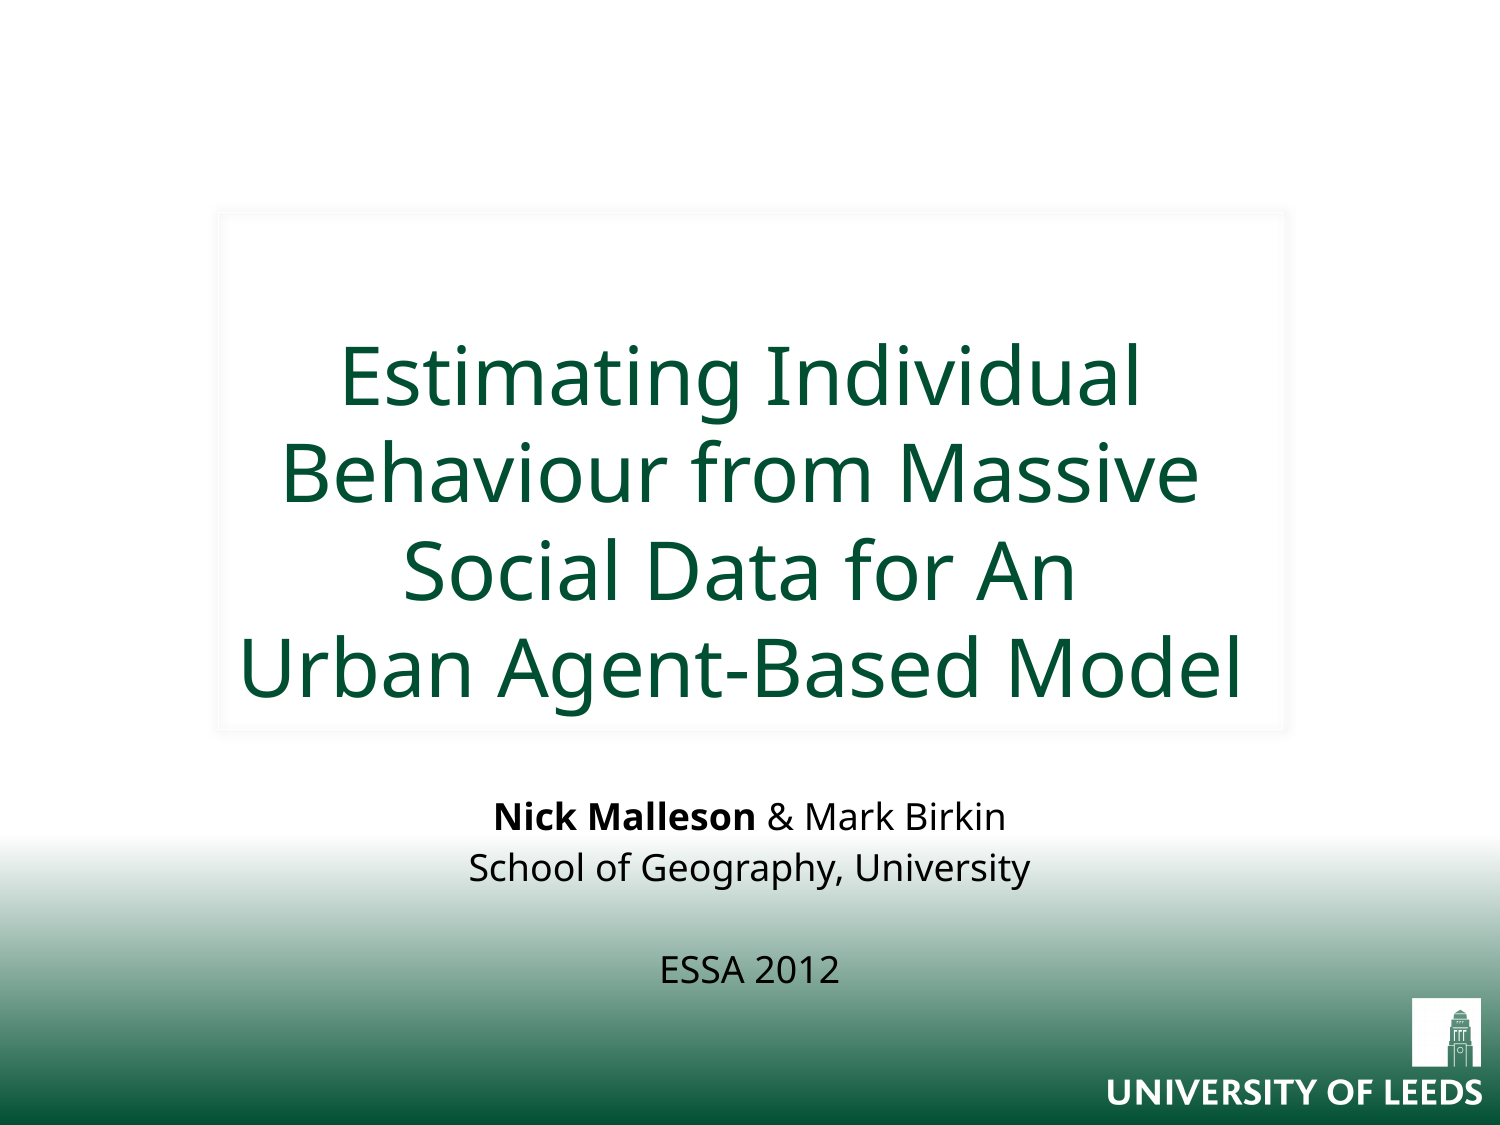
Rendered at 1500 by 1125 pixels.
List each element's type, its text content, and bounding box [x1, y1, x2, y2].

subtitle Nick Malleson & Mark Birkin School of Geography, University ESSA 2012 [217, 784, 1283, 1074]
title Estimating Individual Behaviour from Massive Social Data for An Urban Agent-Based Model [217, 239, 1265, 722]
picture [1108, 998, 1482, 1105]
